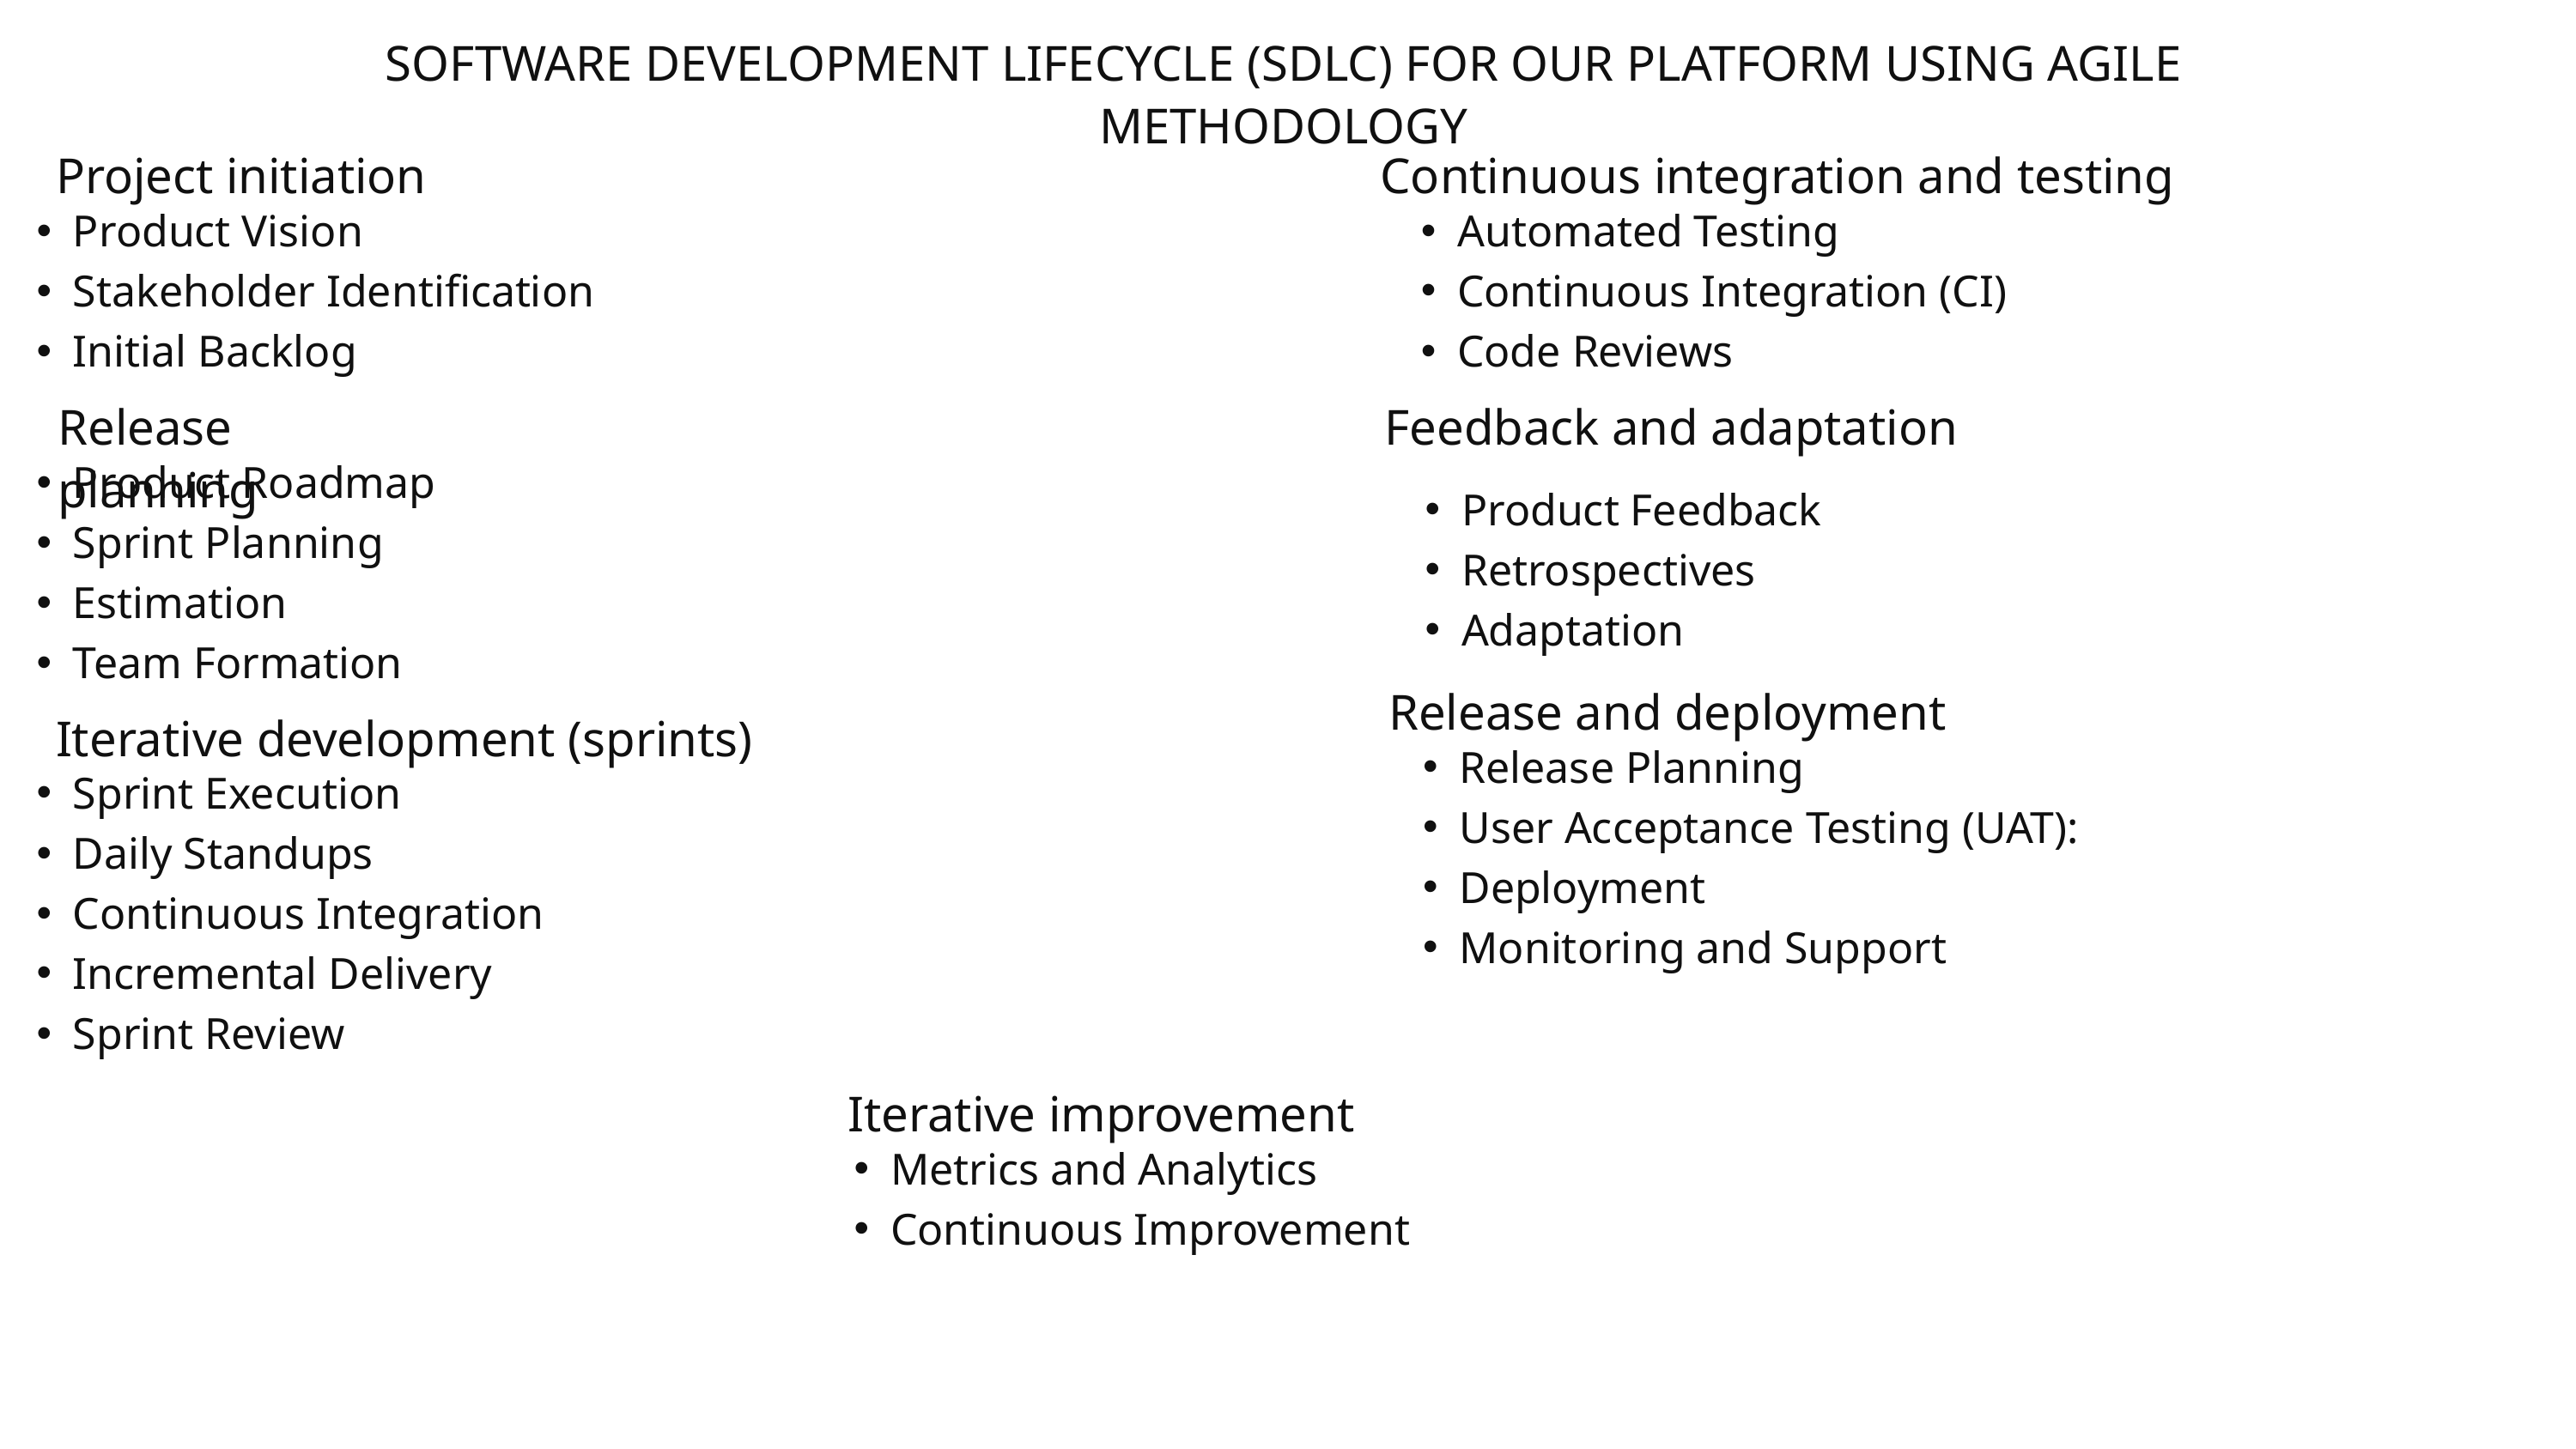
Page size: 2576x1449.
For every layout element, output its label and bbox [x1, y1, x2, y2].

text_box [0, 27, 2325, 1250]
